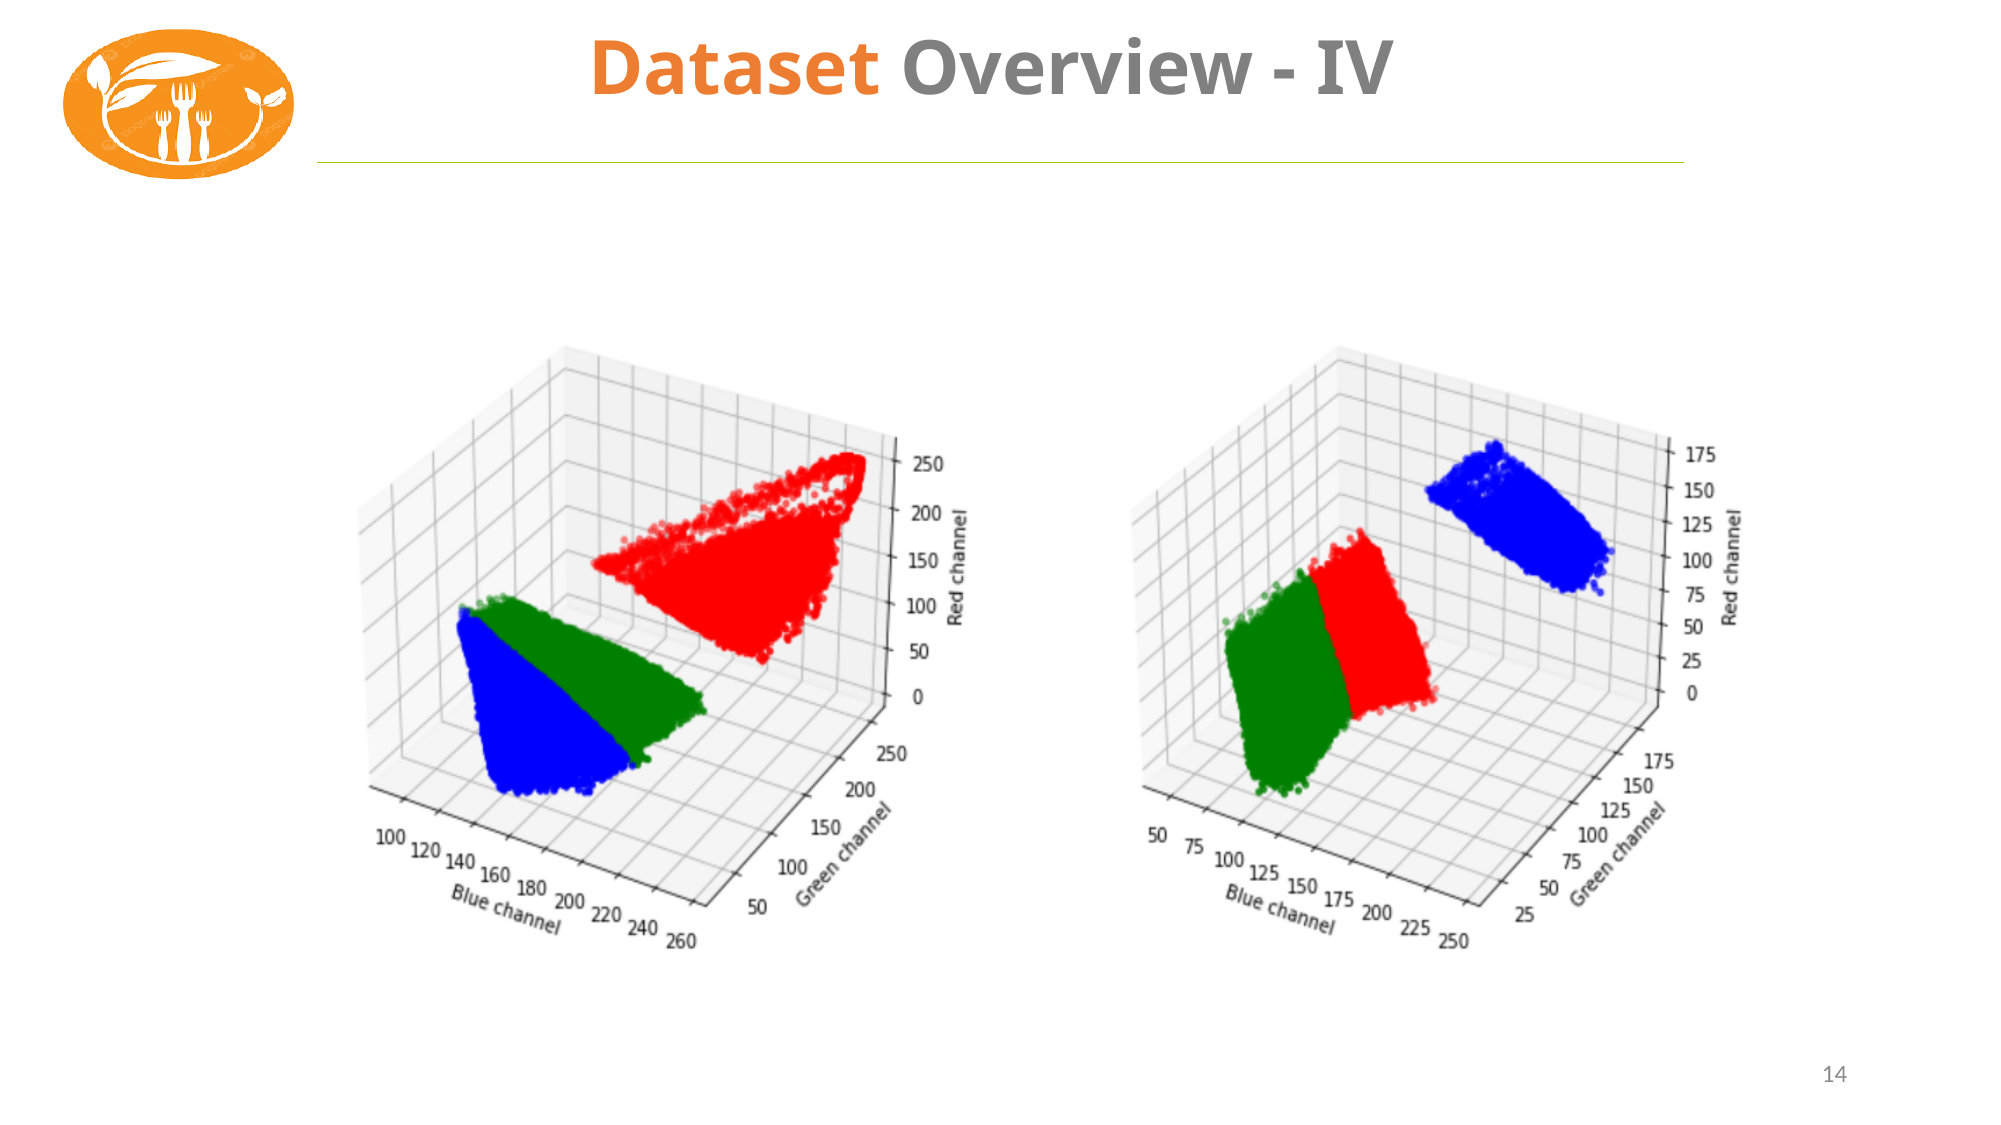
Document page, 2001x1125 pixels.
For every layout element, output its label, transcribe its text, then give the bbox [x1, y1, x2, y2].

text_box Dataset Overview - IV [317, 22, 1855, 137]
slide_number 14 [1412, 1042, 1863, 1103]
picture [41, 10, 317, 189]
picture [302, 280, 1855, 963]
